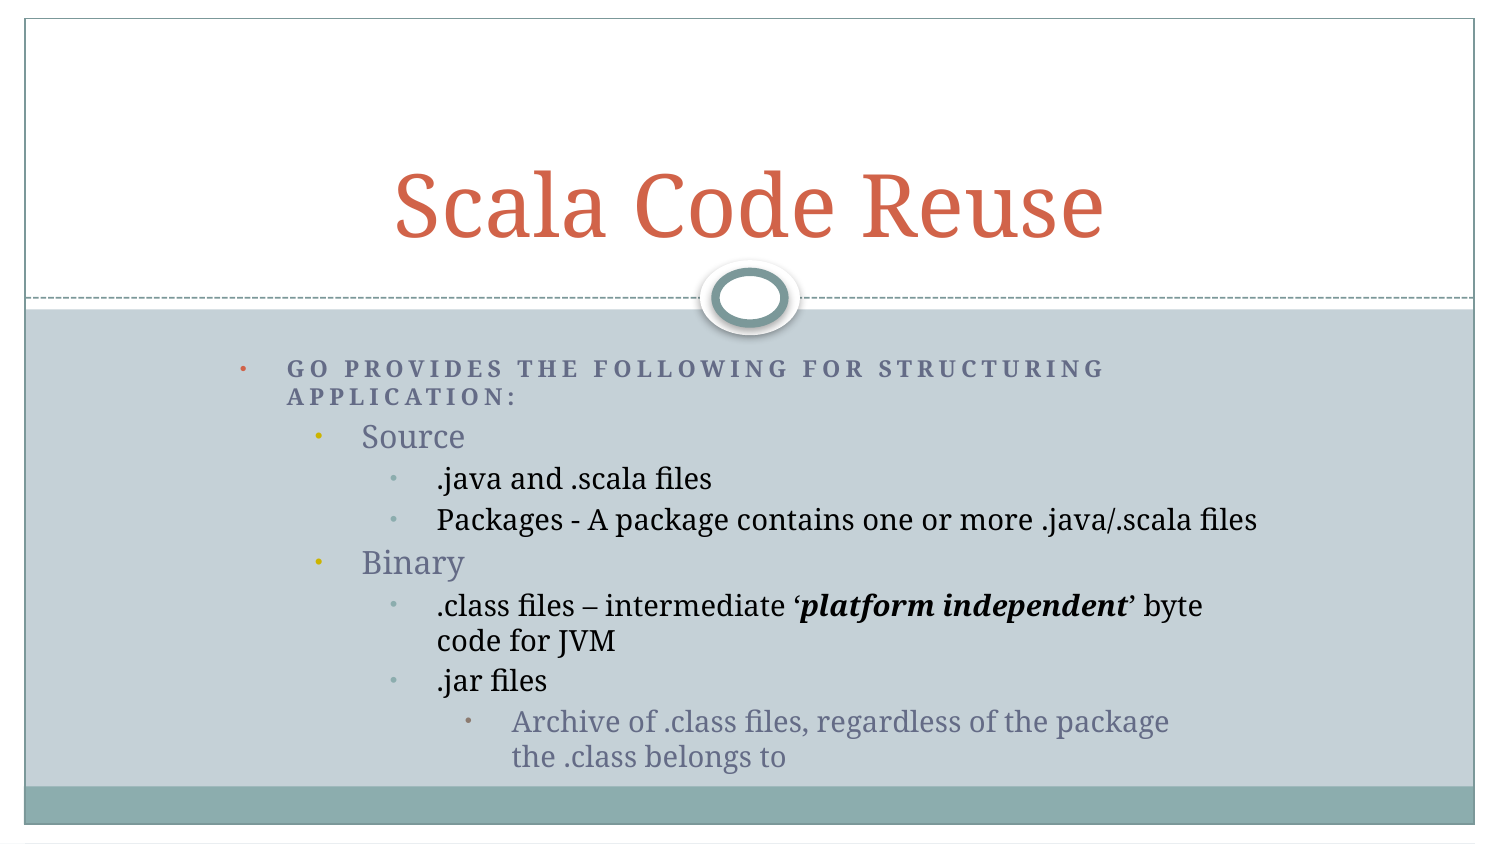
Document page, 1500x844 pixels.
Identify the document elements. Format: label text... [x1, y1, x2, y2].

subtitle Go provides the following for structuring application: Source .java and .scala files Packages - A package contains one or more .java/.scala files Binary .class files – intermediate ‘platform independent’ byte code for JVM .jar files Archive of .class files, regardless of the package the .class belongs to [225, 346, 1275, 785]
title Scala Code Reuse [112, 46, 1388, 263]
